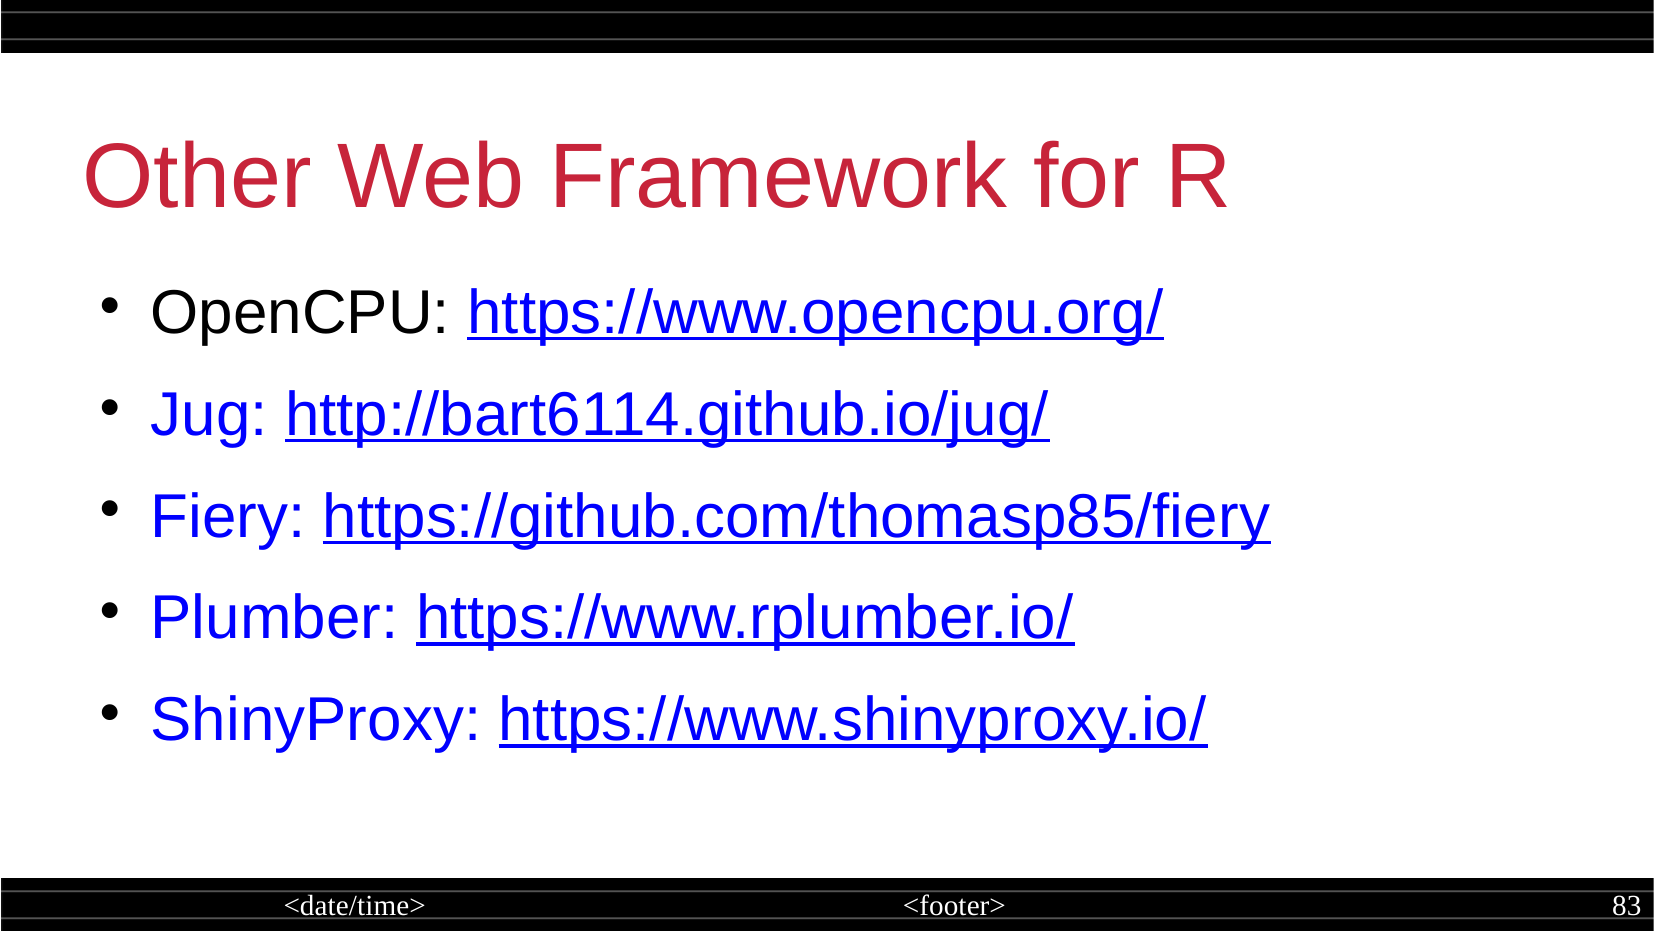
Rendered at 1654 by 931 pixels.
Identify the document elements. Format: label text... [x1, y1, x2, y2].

text_box OpenCPU: https://www.opencpu.org/ Jug: http://bart6114.github.io/jug/ Fiery: https://github.com/thomasp85/fiery Plumber: https://www.rplumber.io/ ShinyProxy: https://www.shinyproxy.io/ [82, 271, 1571, 757]
picture [1, 878, 1654, 931]
text_box Other Web Framework for R [82, 92, 1571, 248]
picture [1, 0, 1654, 53]
